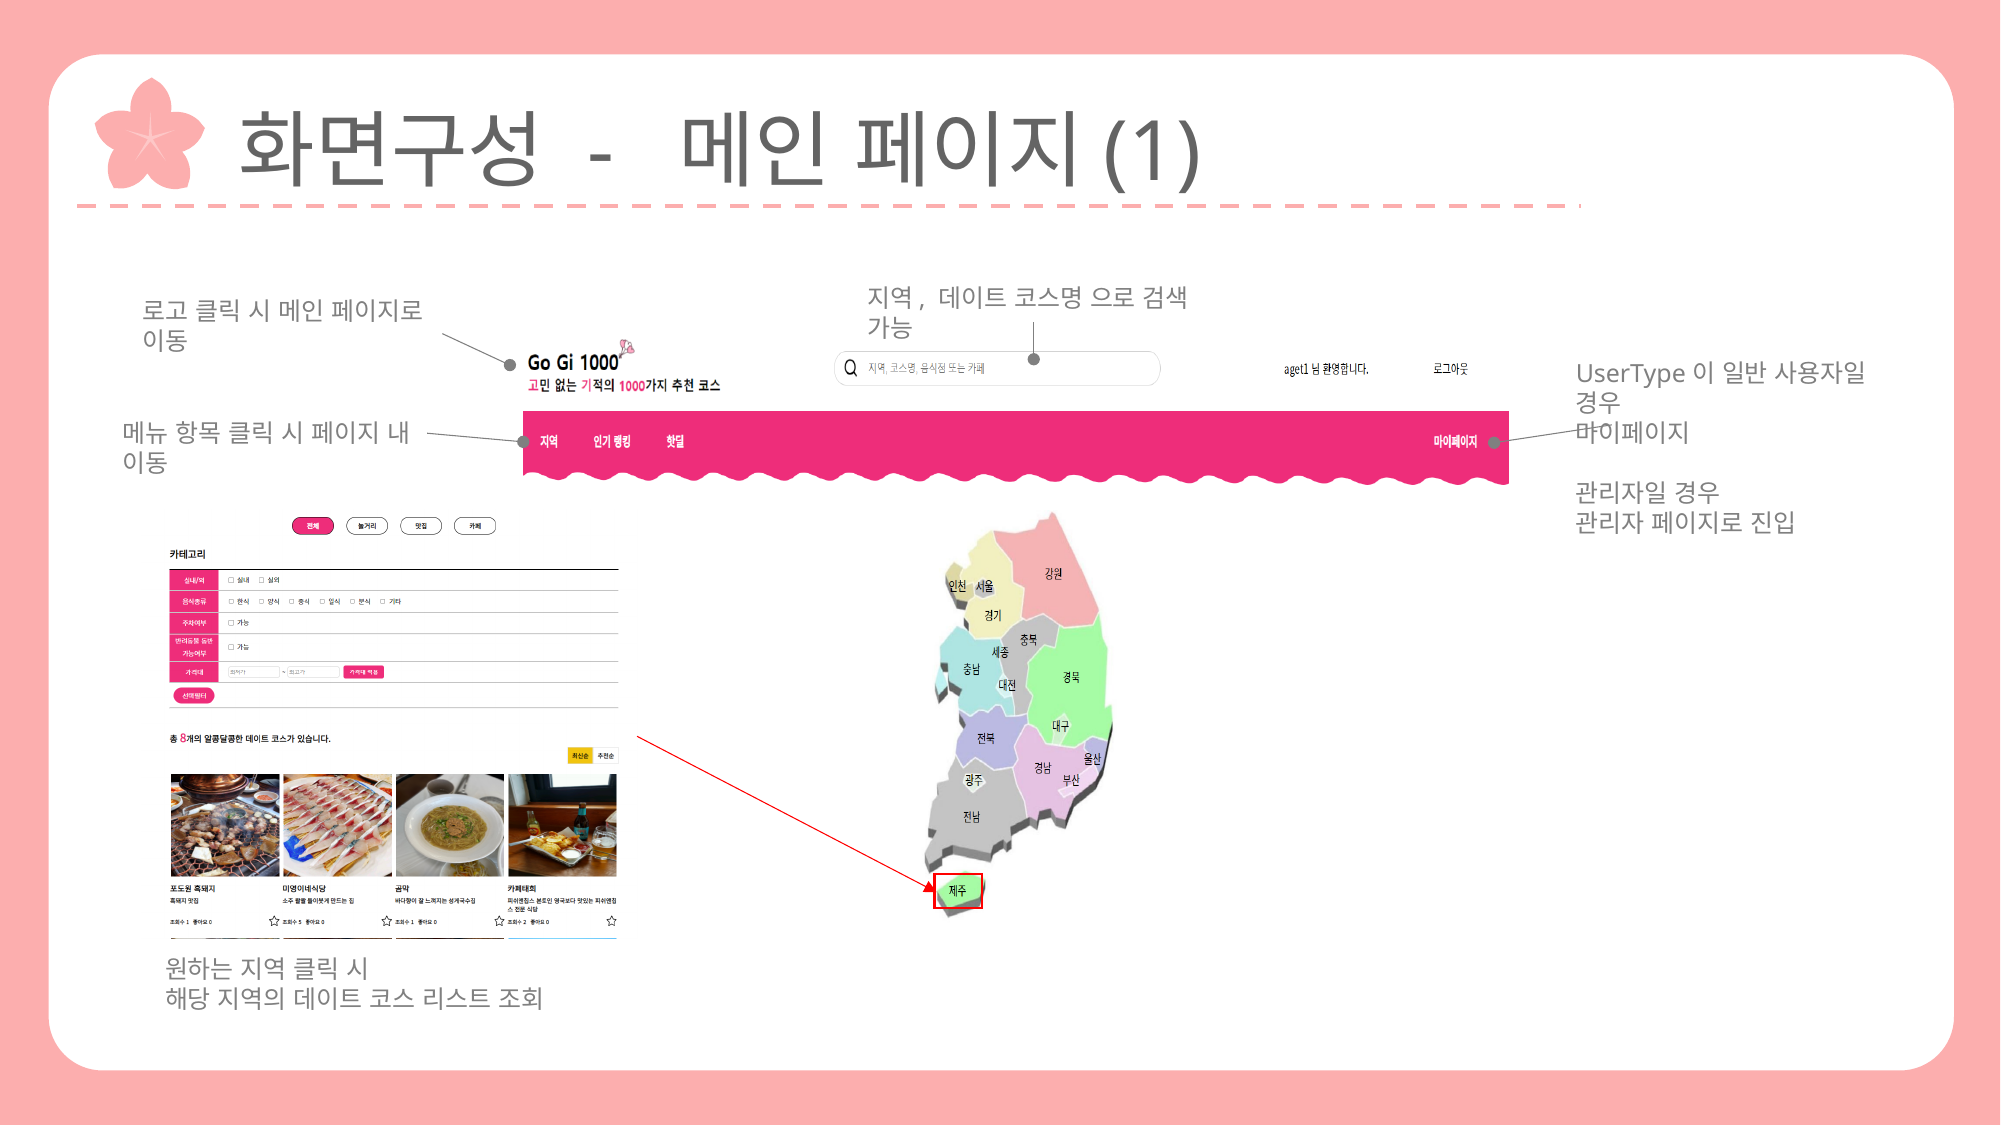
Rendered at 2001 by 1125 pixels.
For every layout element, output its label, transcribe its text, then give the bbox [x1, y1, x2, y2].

text_box 메뉴 항목 클릭 시 페이지 내 이동 [107, 410, 471, 486]
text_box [95, 89, 206, 201]
text_box 지역, 데이트 코스명 으로 검색 가능 [852, 274, 1216, 320]
text_box 화면구성 - 메인 페이지(1) [223, 89, 1617, 205]
text_box 원하는 지역 클릭 시 해당 지역의 데이트 코스 리스트 조회 [150, 946, 566, 1021]
text_box 로고 클릭 시 메인 페이지로 이동 [128, 288, 492, 363]
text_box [637, 736, 937, 893]
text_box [427, 433, 524, 442]
text_box UserType이 일반 사용자일 경우 마이페이지 관리자일 경우 관리자 페이지로 진입 [1561, 350, 1925, 545]
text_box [442, 333, 510, 366]
picture [140, 320, 1509, 951]
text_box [1494, 424, 1612, 443]
